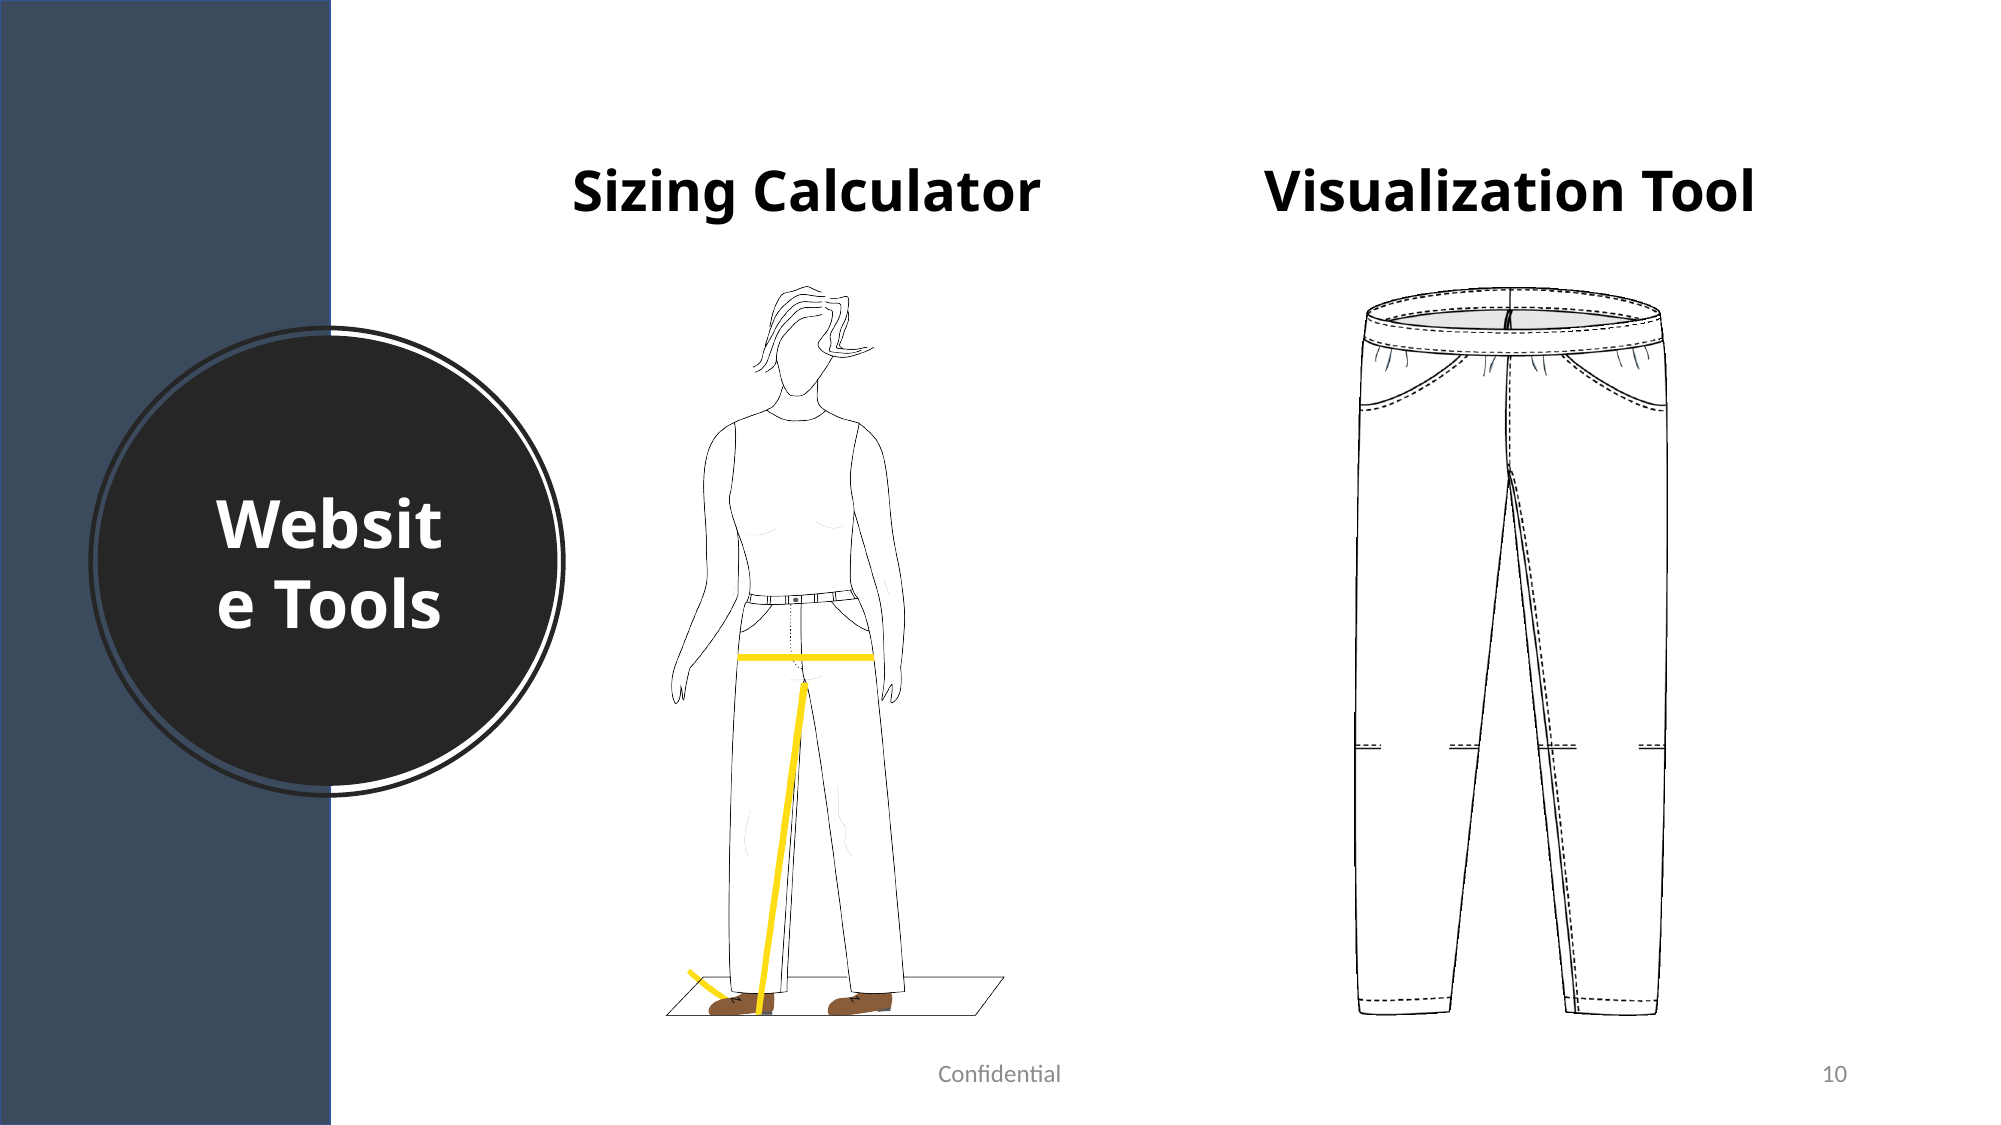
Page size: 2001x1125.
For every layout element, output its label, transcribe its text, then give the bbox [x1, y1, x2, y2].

text_box Sizing Calculator [557, 147, 1057, 230]
picture [1354, 286, 1668, 1016]
text_box Website Tools [200, 474, 460, 649]
footer Confidential [662, 1042, 1338, 1103]
picture [664, 286, 1005, 1016]
slide_number 10 [1412, 1042, 1863, 1103]
text_box [89, 326, 565, 797]
text_box [0, 0, 331, 1125]
text_box Visualization Tool [1250, 147, 1773, 230]
